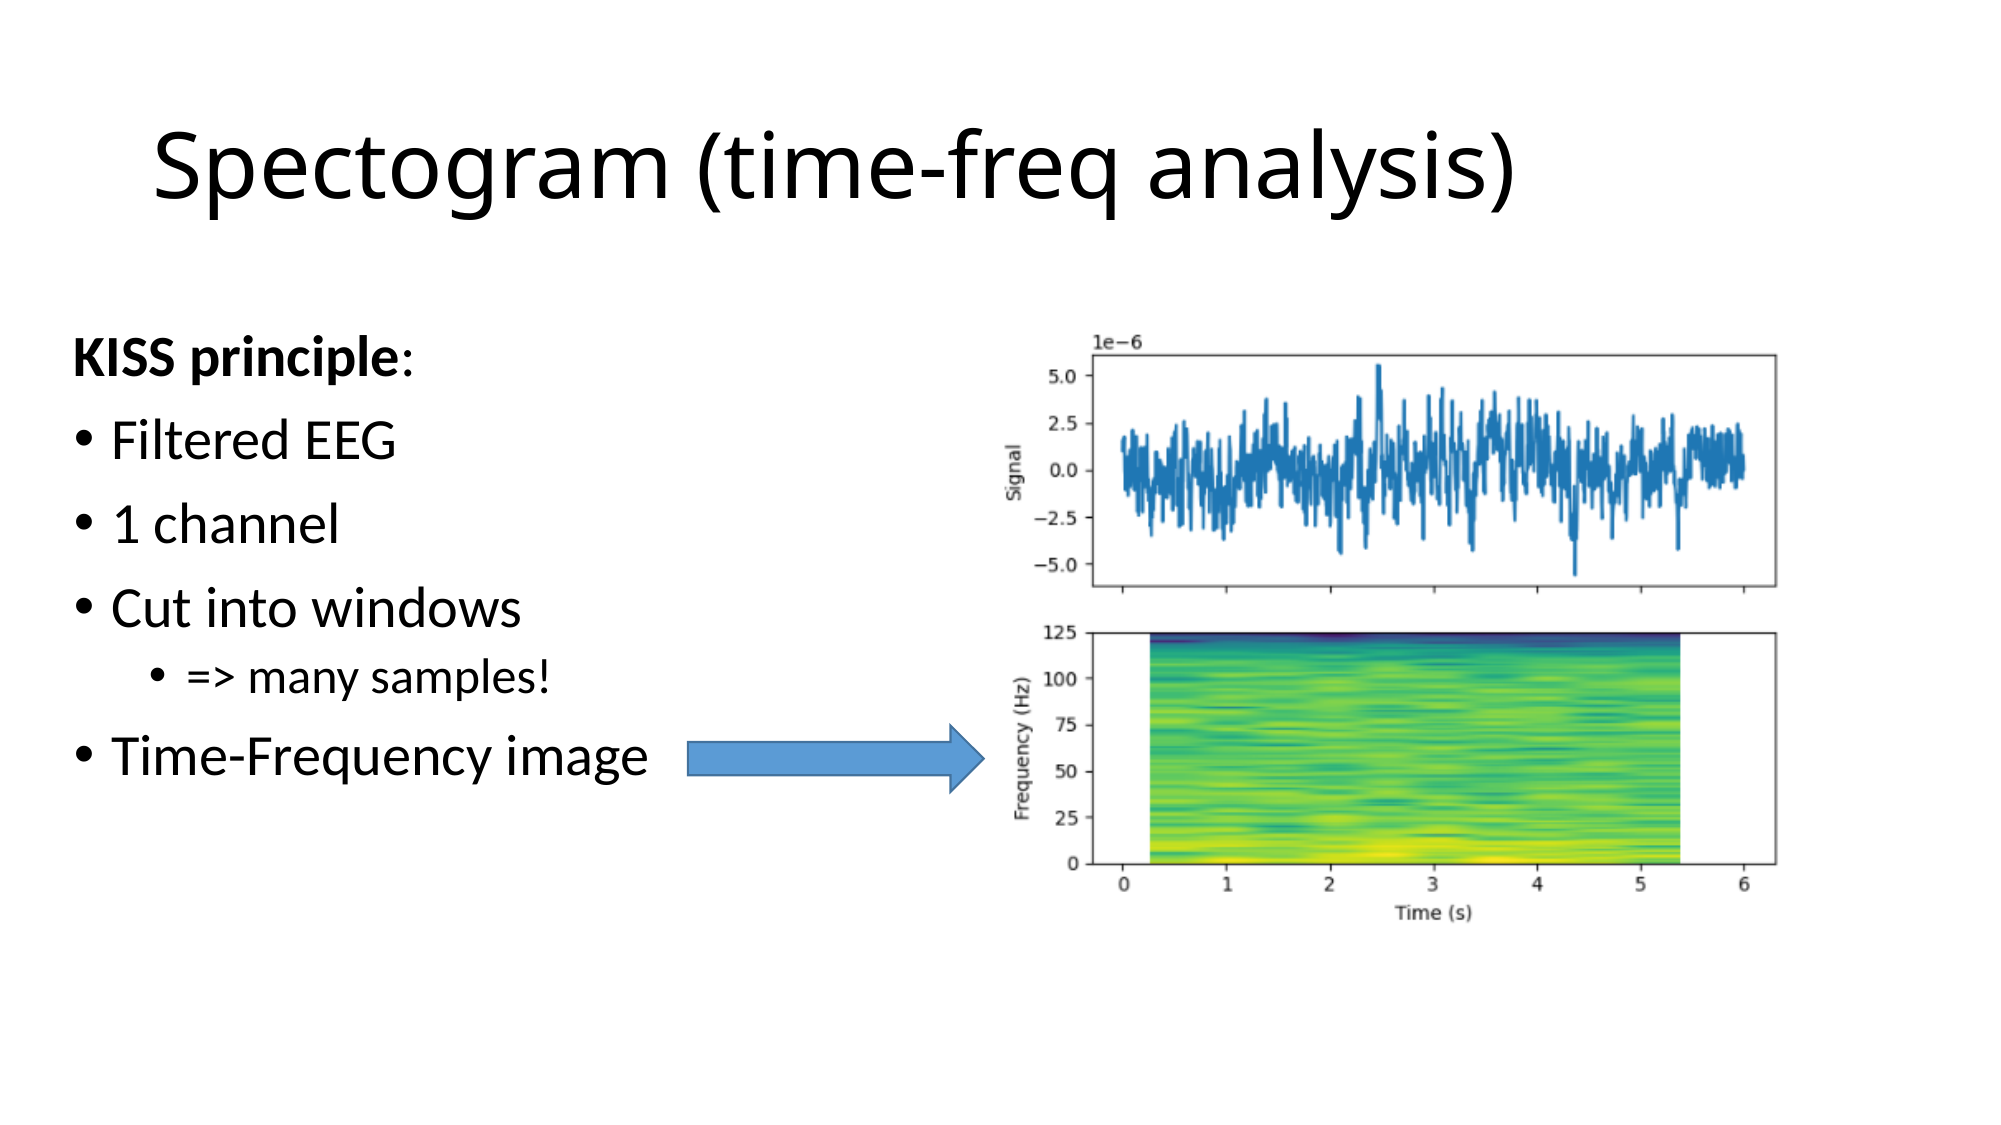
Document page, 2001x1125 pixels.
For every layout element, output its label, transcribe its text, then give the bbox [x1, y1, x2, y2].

list KISS principle: Filtered EEG 1 channel Cut into windows => many samples! Time-Frequency image [58, 318, 924, 1033]
text_box [686, 722, 986, 795]
title Spectogram (time-freq analysis) [137, 59, 1863, 278]
picture [995, 322, 1788, 930]
